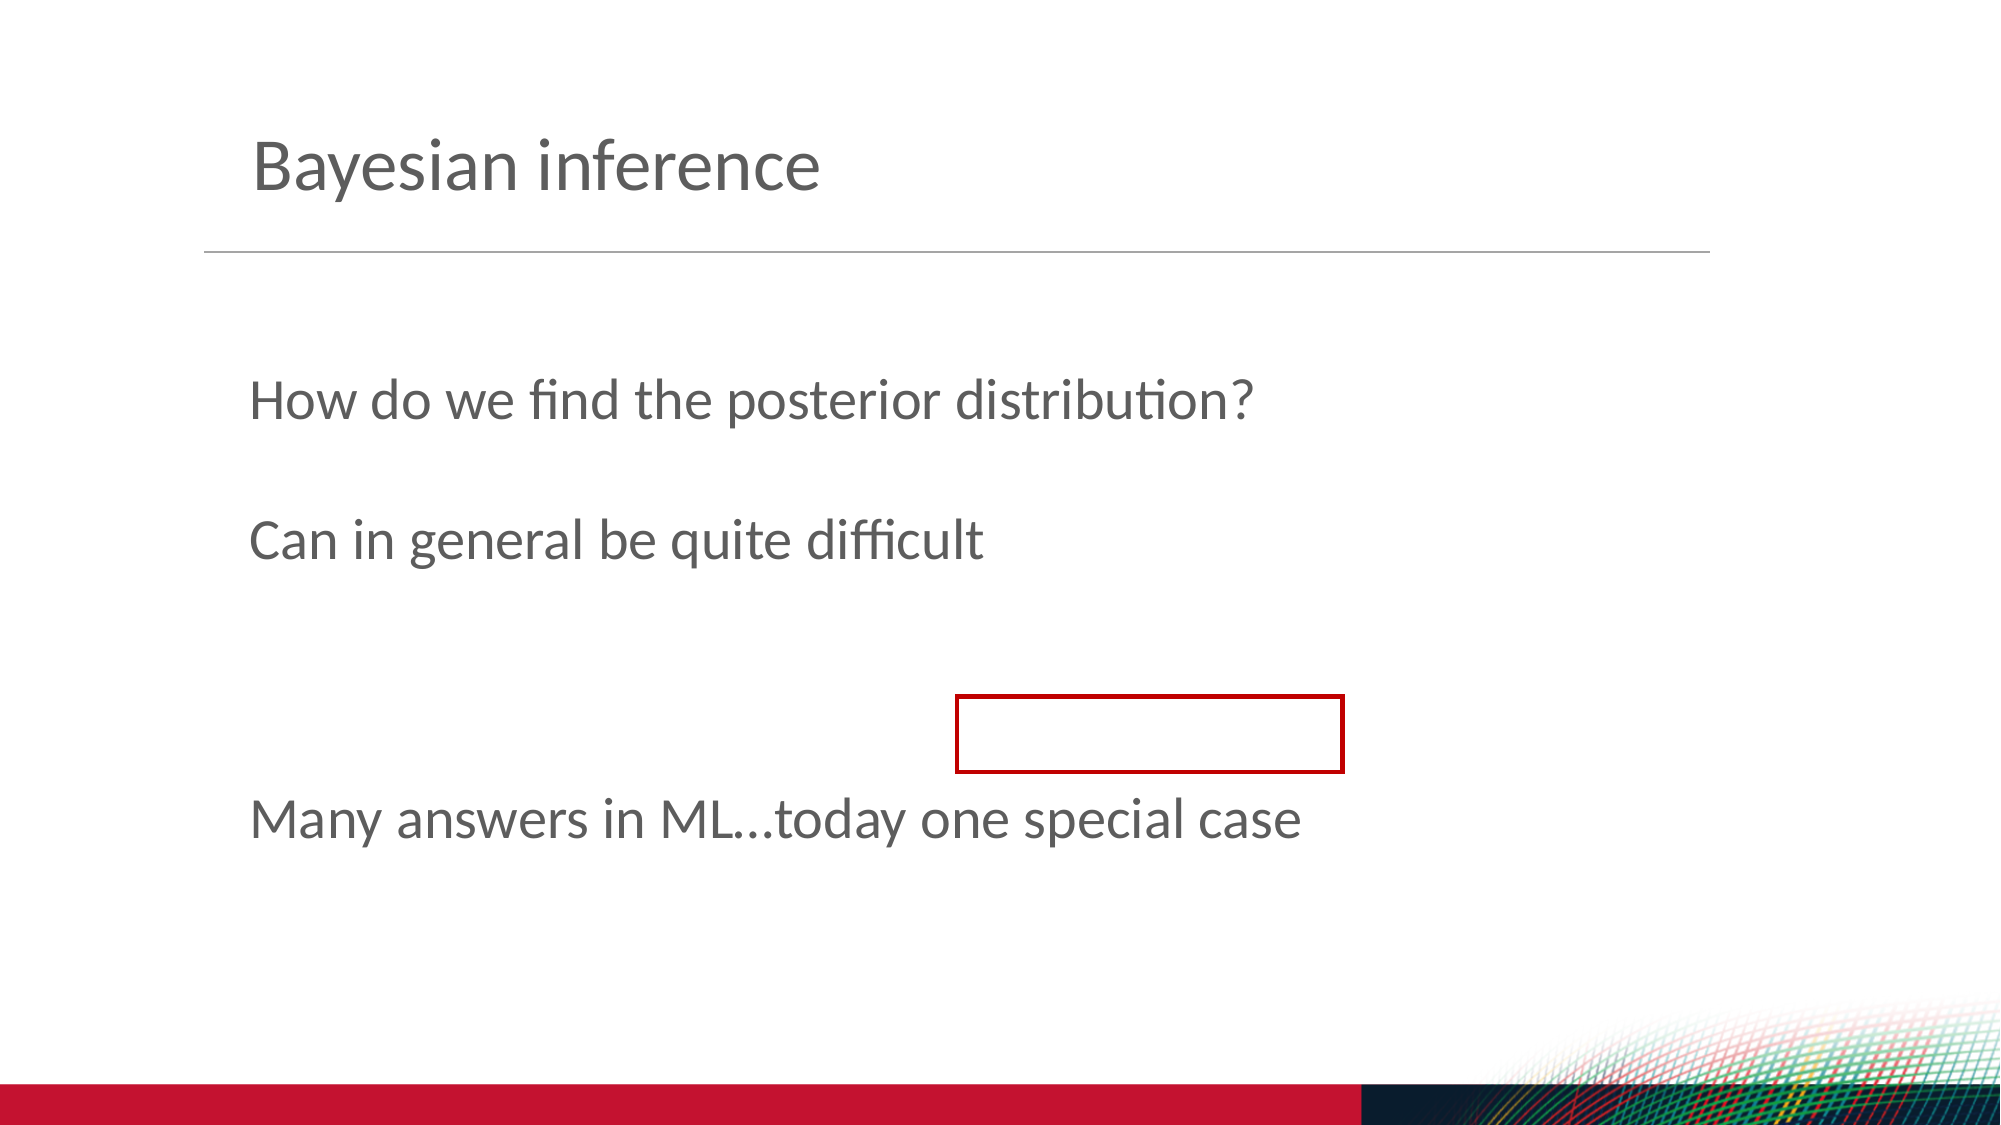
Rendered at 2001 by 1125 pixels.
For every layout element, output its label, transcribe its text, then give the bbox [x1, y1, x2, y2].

text_box [956, 695, 1343, 773]
list Bayesian inference [204, 113, 1170, 220]
picture [0, 958, 2000, 1125]
